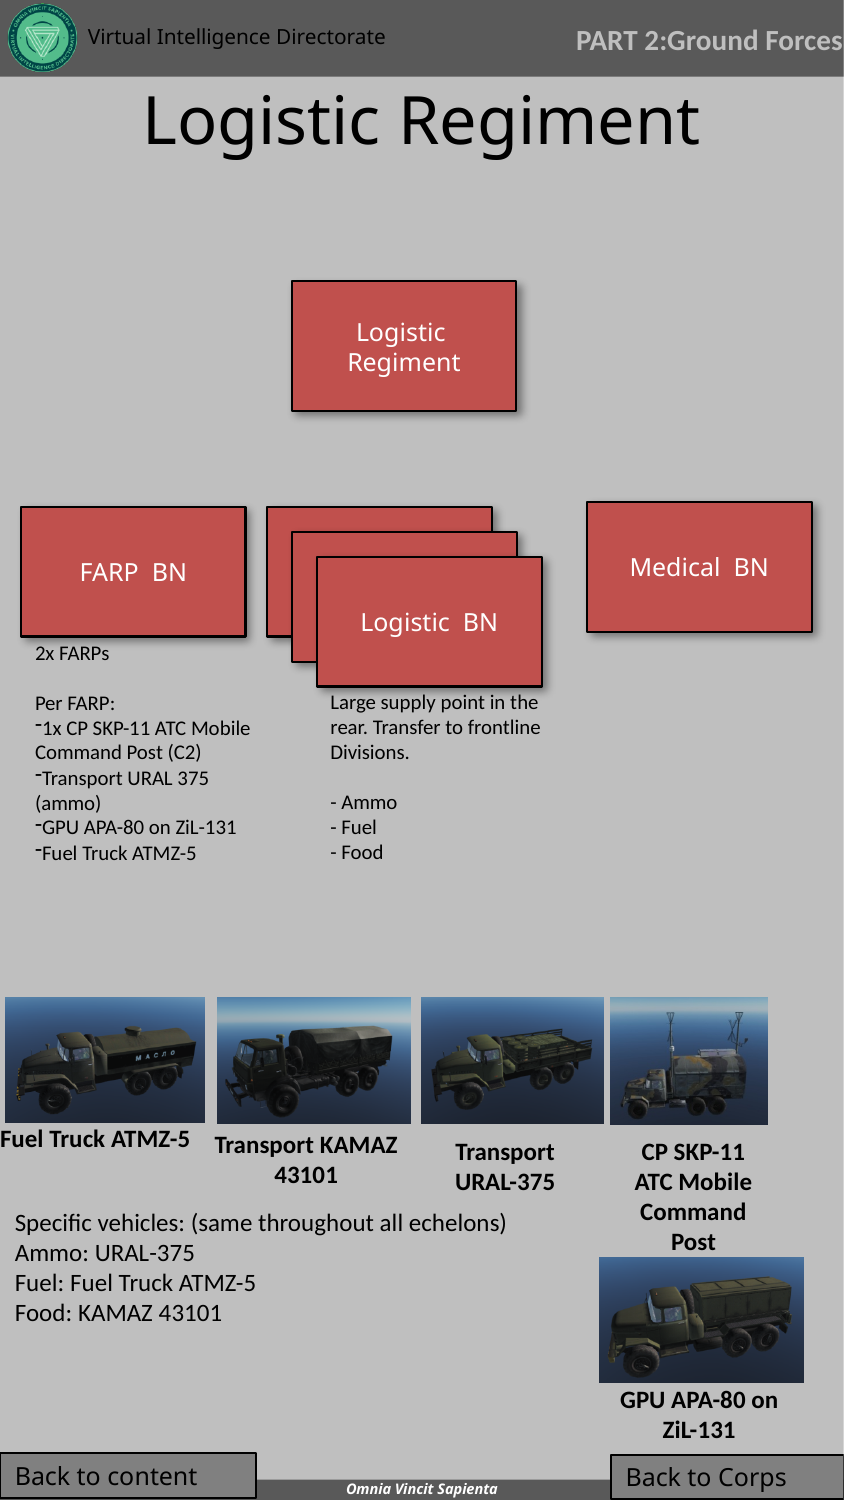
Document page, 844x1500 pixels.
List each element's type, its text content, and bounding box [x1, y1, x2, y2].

text_box Transport URAL-375 [410, 1127, 601, 1203]
text_box 2x FARPs Per FARP: 1x CP SKP-11 ATC Mobile Command Post (C2) Transport URAL 375 (ammo) GPU APA-80 on ZiL-131 Fuel Truck ATMZ-5 [20, 631, 267, 872]
picture [598, 1257, 804, 1383]
text_box Large supply point in the rear. Transfer to frontline Divisions. - Ammo - Fuel - Food [315, 681, 562, 871]
text_box PART 2:Ground Forces [551, 0, 844, 77]
picture [610, 997, 768, 1126]
text_box Specific vehicles: (same throughout all echelons) Ammo: URAL-375 Fuel: Fuel Truck ATMZ-5 Food: KAMAZ 43101 [0, 1198, 540, 1334]
text_box Transport KAMAZ 43101 [194, 1123, 410, 1196]
picture [1, 1, 82, 74]
picture [217, 997, 411, 1125]
title Logistic Regiment [0, 76, 844, 160]
picture [421, 997, 604, 1124]
text_box Medical BN [585, 500, 814, 634]
text_box Back to content [0, 1453, 257, 1498]
text_box GPU APA-80 on ZiL-131 [587, 1375, 812, 1451]
text_box CP SKP-11 ATC Mobile Command Post [610, 1127, 777, 1256]
text_box Logistic Regiment [290, 279, 518, 413]
text_box Fuel Truck ATMZ-5 [0, 1126, 206, 1160]
text_box Logistical BN [290, 530, 519, 664]
picture [4, 997, 205, 1124]
text_box Logistic BN [315, 555, 544, 689]
text_box Logistical BN [265, 505, 494, 639]
text_box FARP BN [19, 505, 248, 639]
text_box Back to Corps [610, 1454, 844, 1500]
